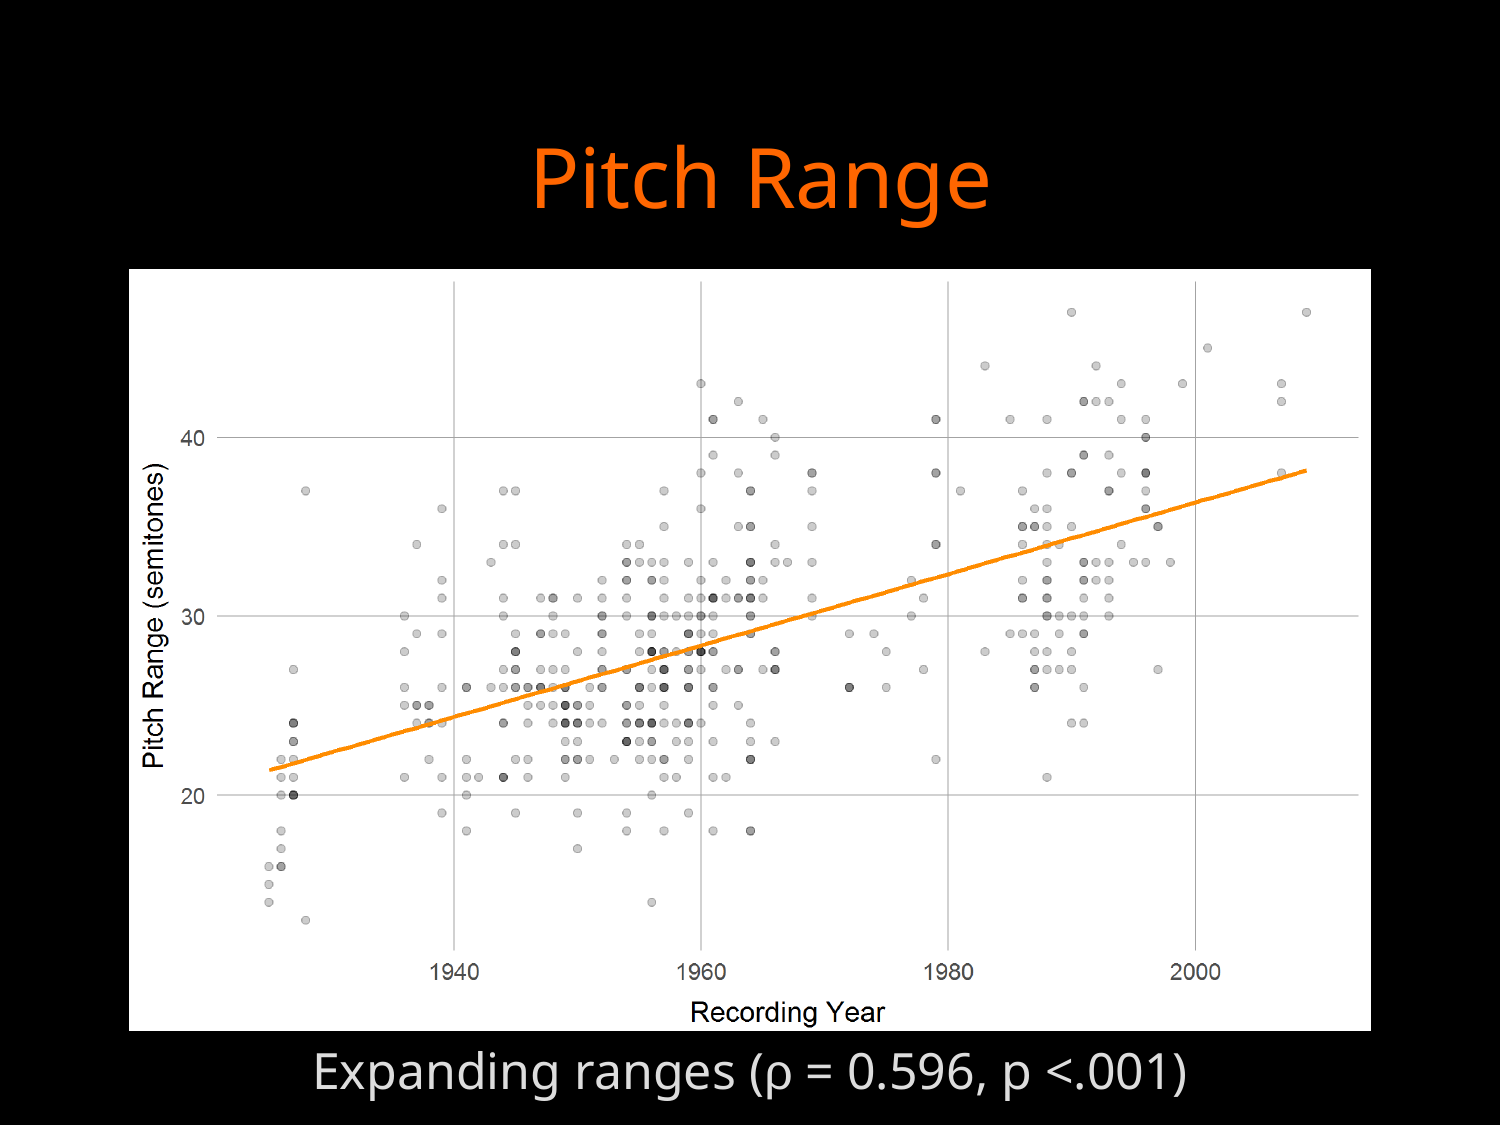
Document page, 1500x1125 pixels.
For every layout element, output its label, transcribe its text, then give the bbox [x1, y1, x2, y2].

list Expanding ranges (ρ = 0.596, p <.001) [112, 1032, 1388, 1107]
title Pitch Range [112, 87, 1388, 263]
picture [129, 269, 1371, 1031]
